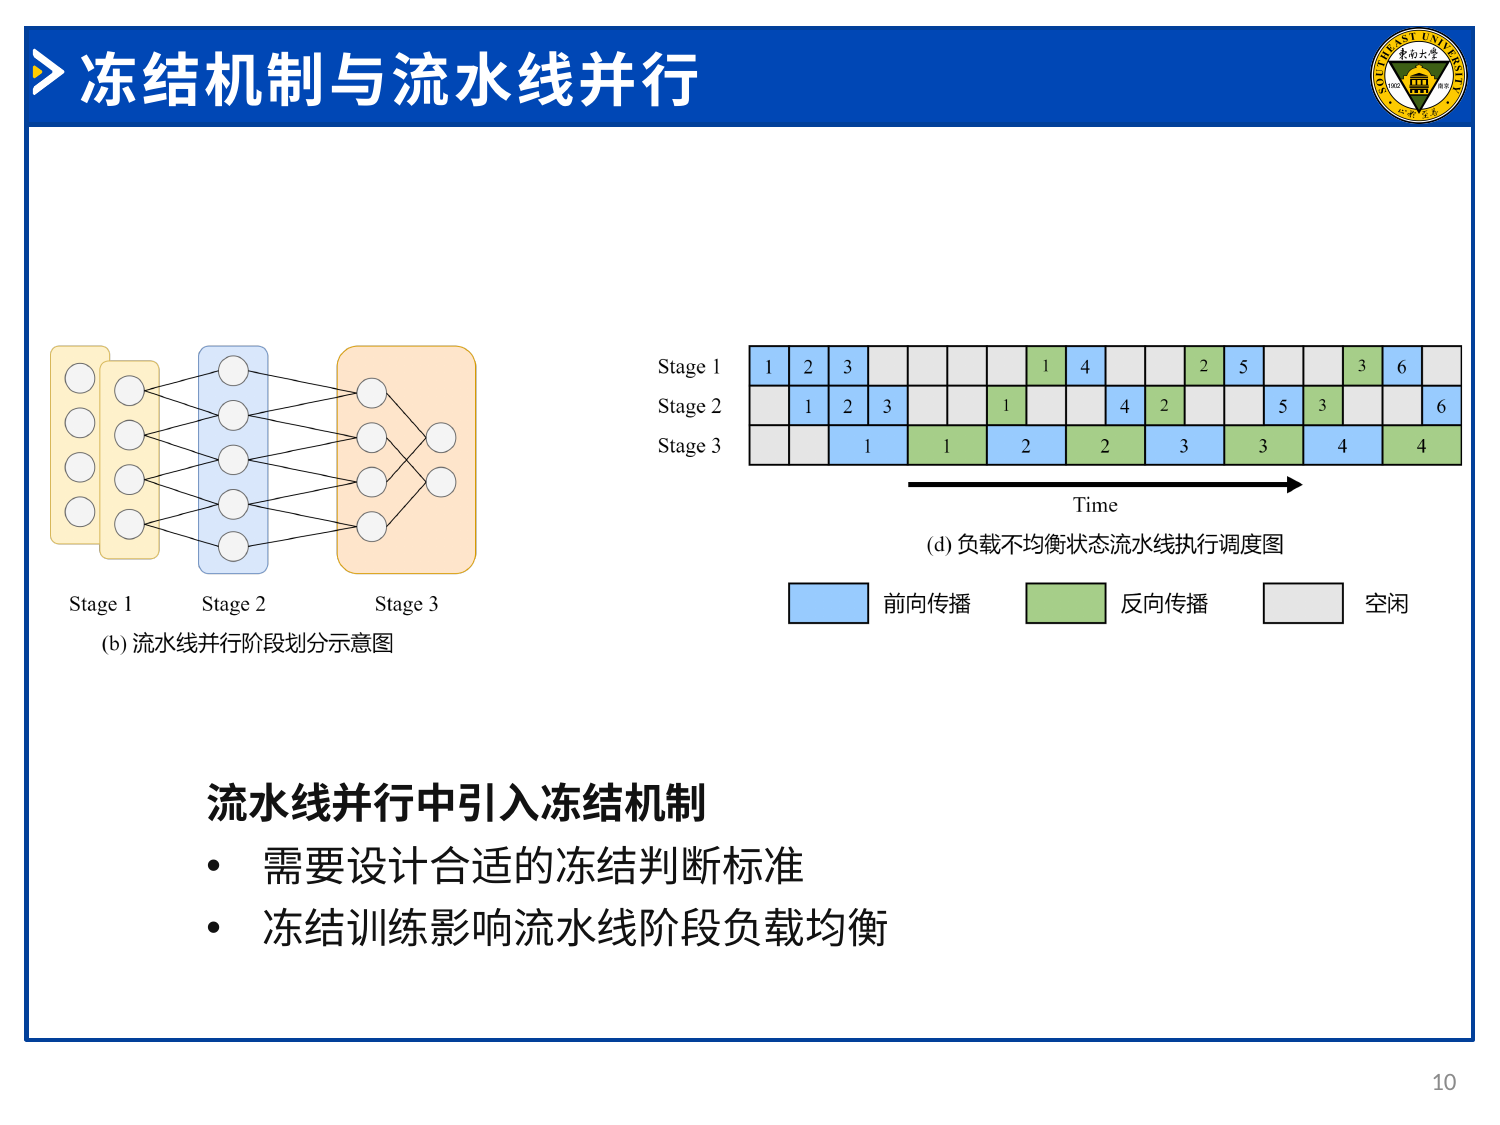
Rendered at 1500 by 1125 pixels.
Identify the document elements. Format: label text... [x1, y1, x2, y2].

slide_number 10 [1382, 1051, 1472, 1111]
text_box 流水线并行中引入冻结机制 需要设计合适的冻结判断标准 冻结训练影响流水线阶段负载均衡 [191, 757, 1309, 960]
picture [37, 334, 1463, 664]
picture [1370, 27, 1468, 124]
title 冻结机制与流水线并行 [64, 35, 1307, 122]
